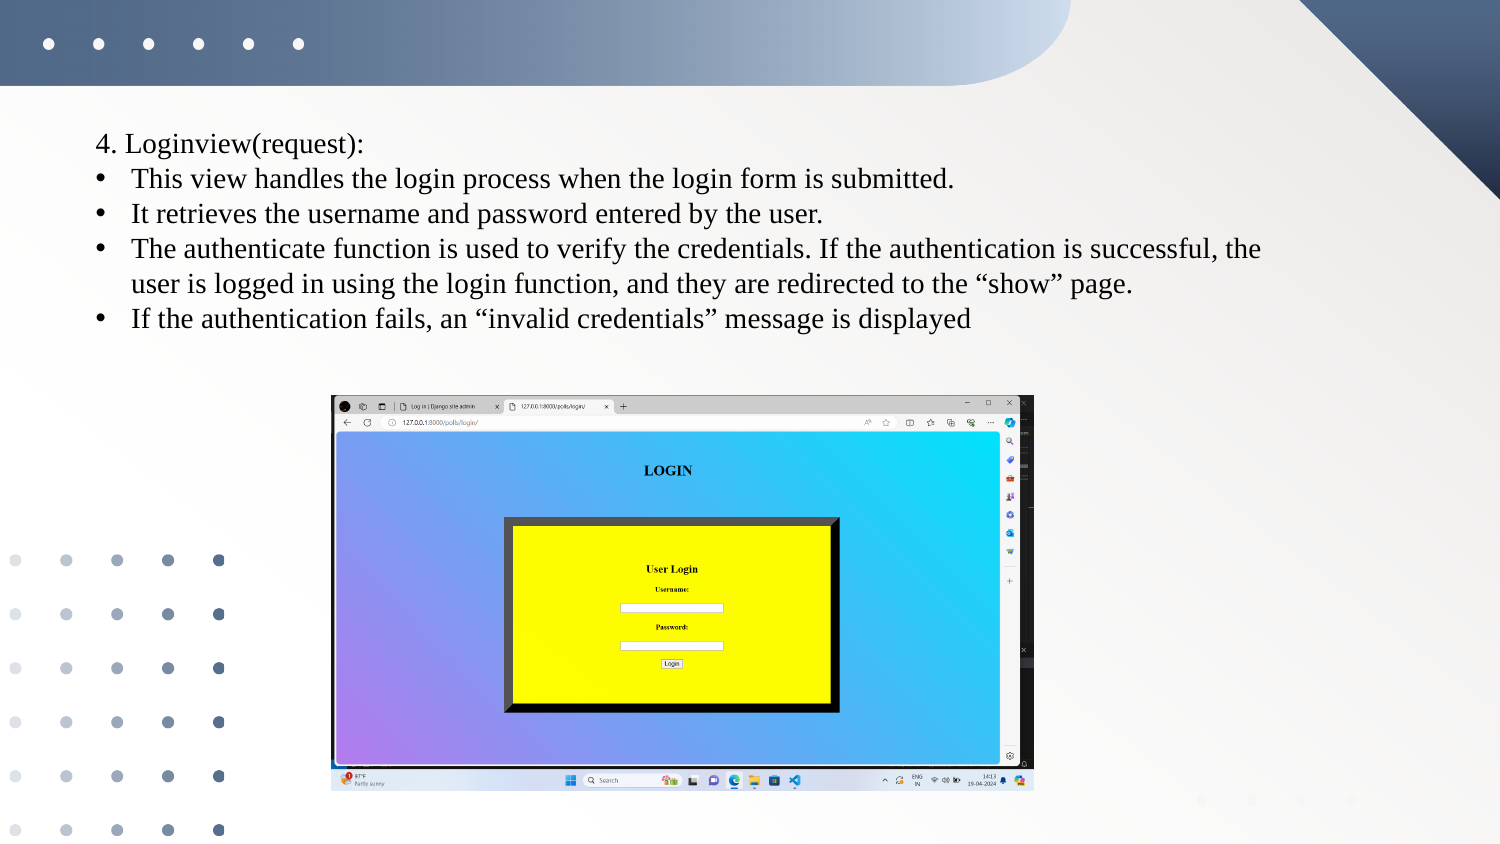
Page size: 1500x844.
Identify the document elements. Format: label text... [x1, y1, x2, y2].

text_box 4. Loginview(request): This view handles the login process when the login form is submitted. It retrieves the username and password entered by the user. The authenticate function is used to verify the credentials. If the authentication is successful, the user is logged in using the login function, and they are redirected to the “show” page. If the authentication fails, an “invalid credentials” message is displayed [80, 117, 1312, 377]
picture [0, 0, 1500, 844]
